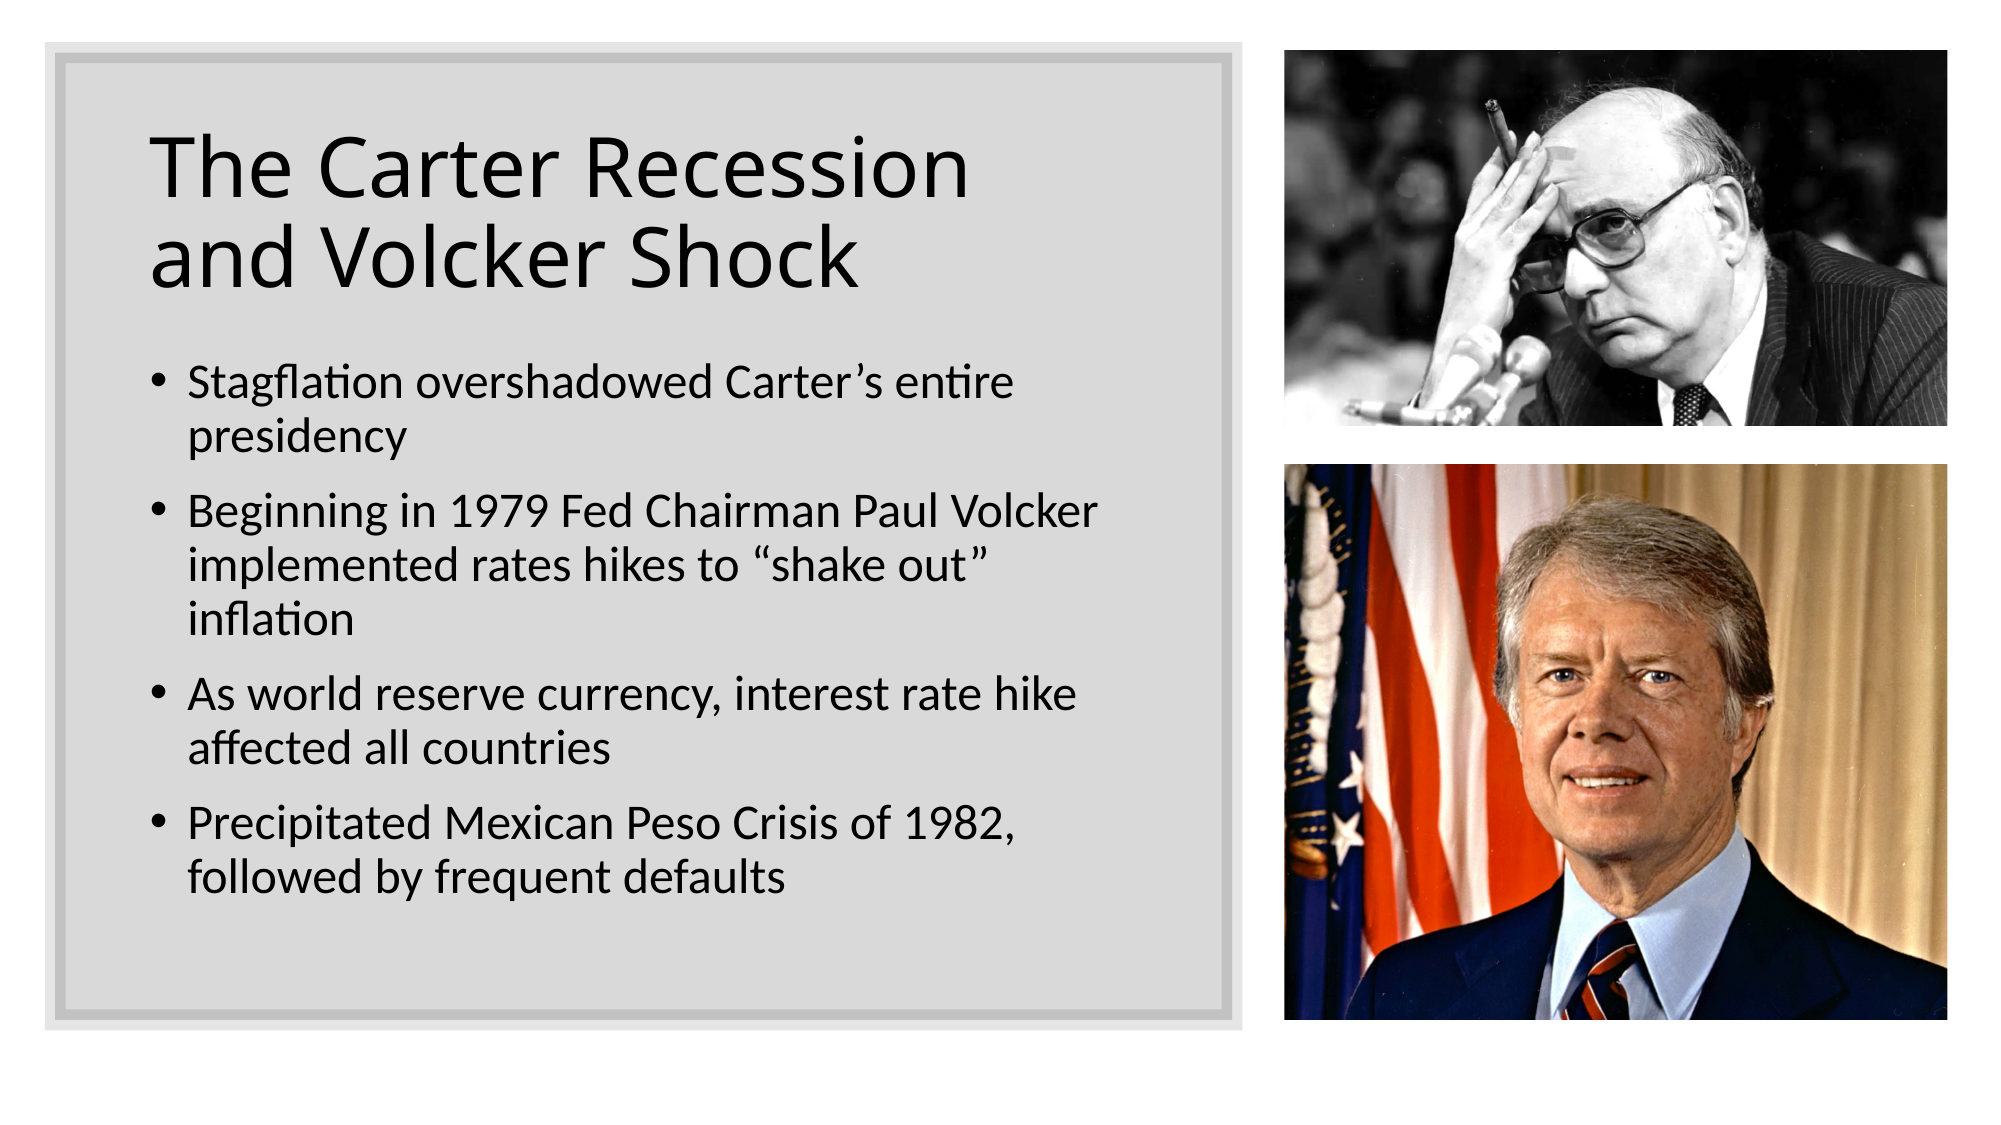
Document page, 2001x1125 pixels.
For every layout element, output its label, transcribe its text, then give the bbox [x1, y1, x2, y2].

text_box [54, 52, 1233, 1021]
title The Carter Recession and Volcker Shock [134, 105, 1153, 326]
picture [1284, 463, 1948, 1020]
picture [1284, 50, 1948, 426]
list Stagflation overshadowed Carter’s entire presidency Beginning in 1979 Fed Chairman Paul Volcker implemented rates hikes to “shake out” inflation As world reserve currency, interest rate hike affected all countries Precipitated Mexican Peso Crisis of 1982, followed by frequent defaults [134, 348, 1153, 943]
